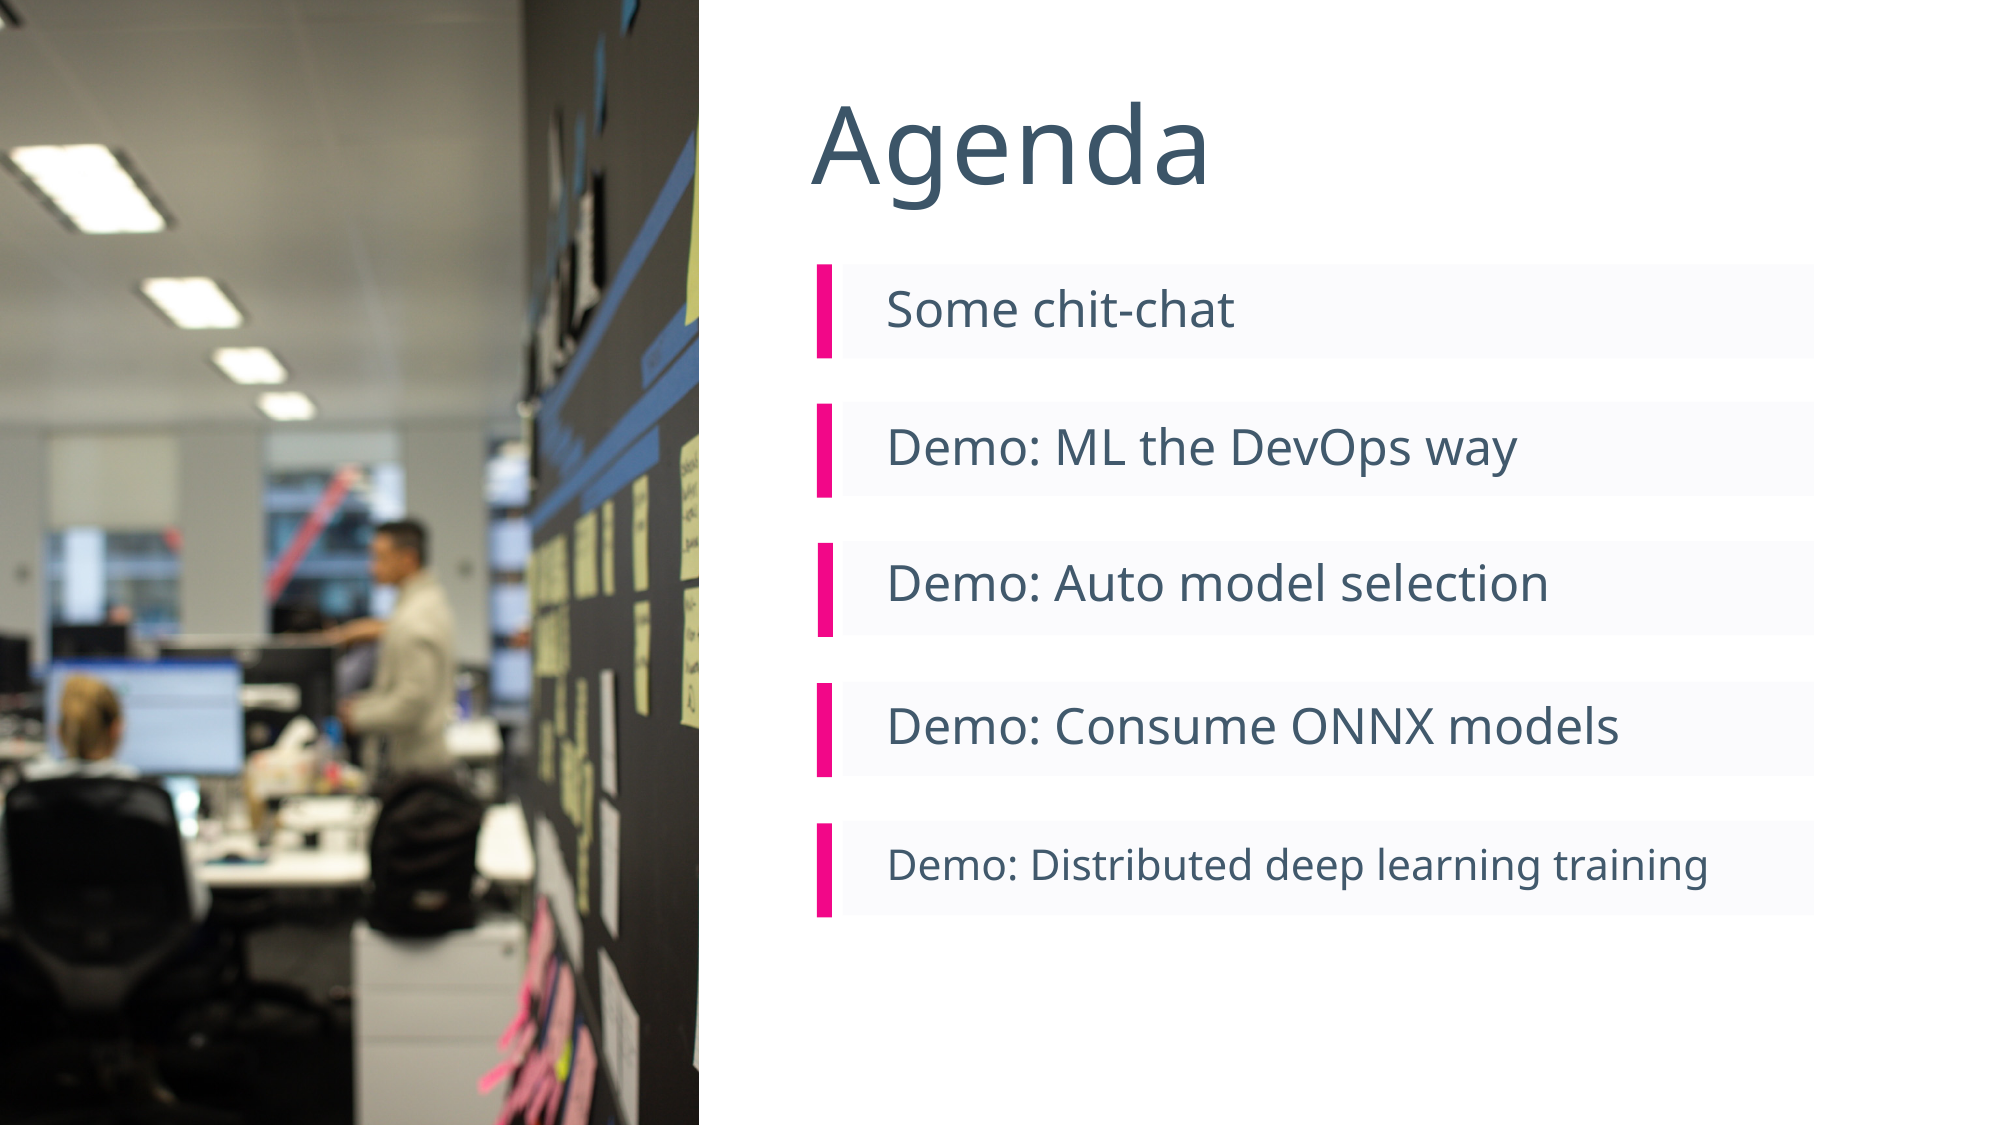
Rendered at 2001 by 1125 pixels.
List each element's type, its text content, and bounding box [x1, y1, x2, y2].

list Agenda [796, 42, 1814, 203]
list Demo: Auto model selection [871, 537, 1746, 632]
list Demo: Consume ONNX models [871, 681, 1746, 776]
list Demo: ML the DevOps way [871, 402, 1746, 497]
picture [0, 0, 699, 1125]
list Demo: Distributed deep learning training [871, 819, 1746, 914]
list Some chit-chat [871, 264, 1746, 359]
